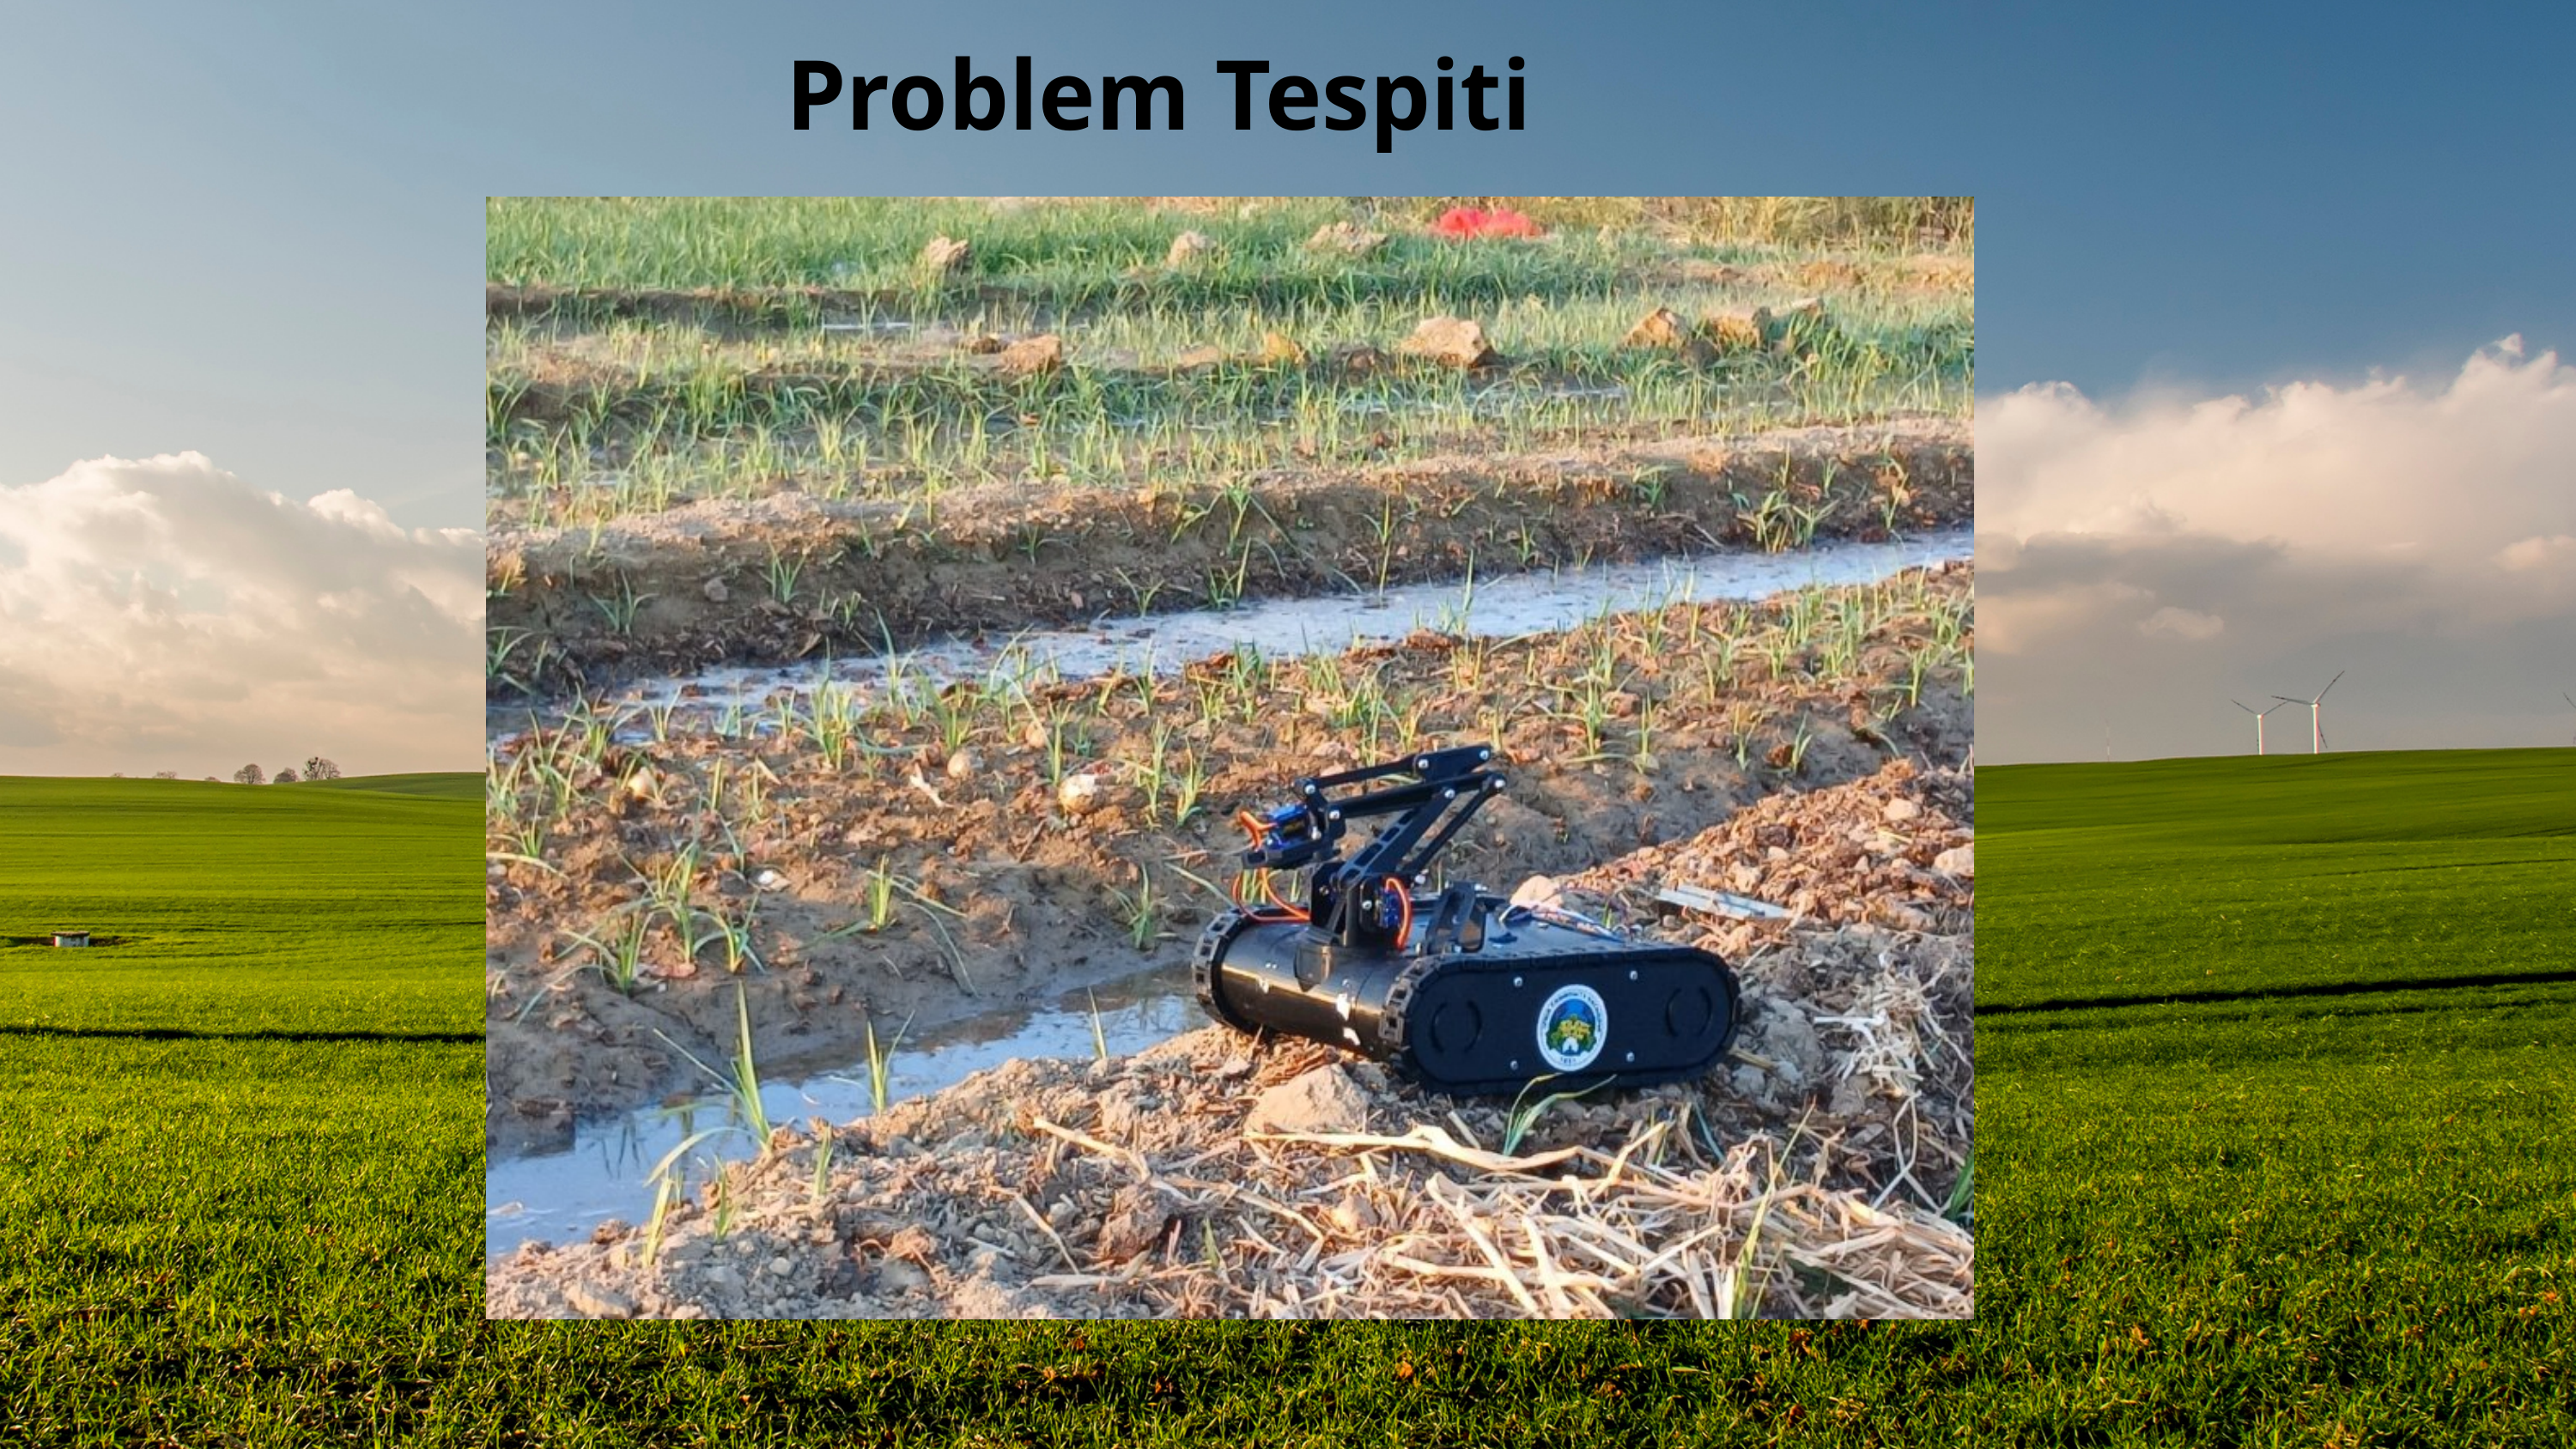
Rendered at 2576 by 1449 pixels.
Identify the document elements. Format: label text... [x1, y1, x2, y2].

text_box Problem Tespiti [772, 27, 1978, 156]
picture [485, 197, 1974, 1320]
text_box [0, 0, 2576, 1449]
